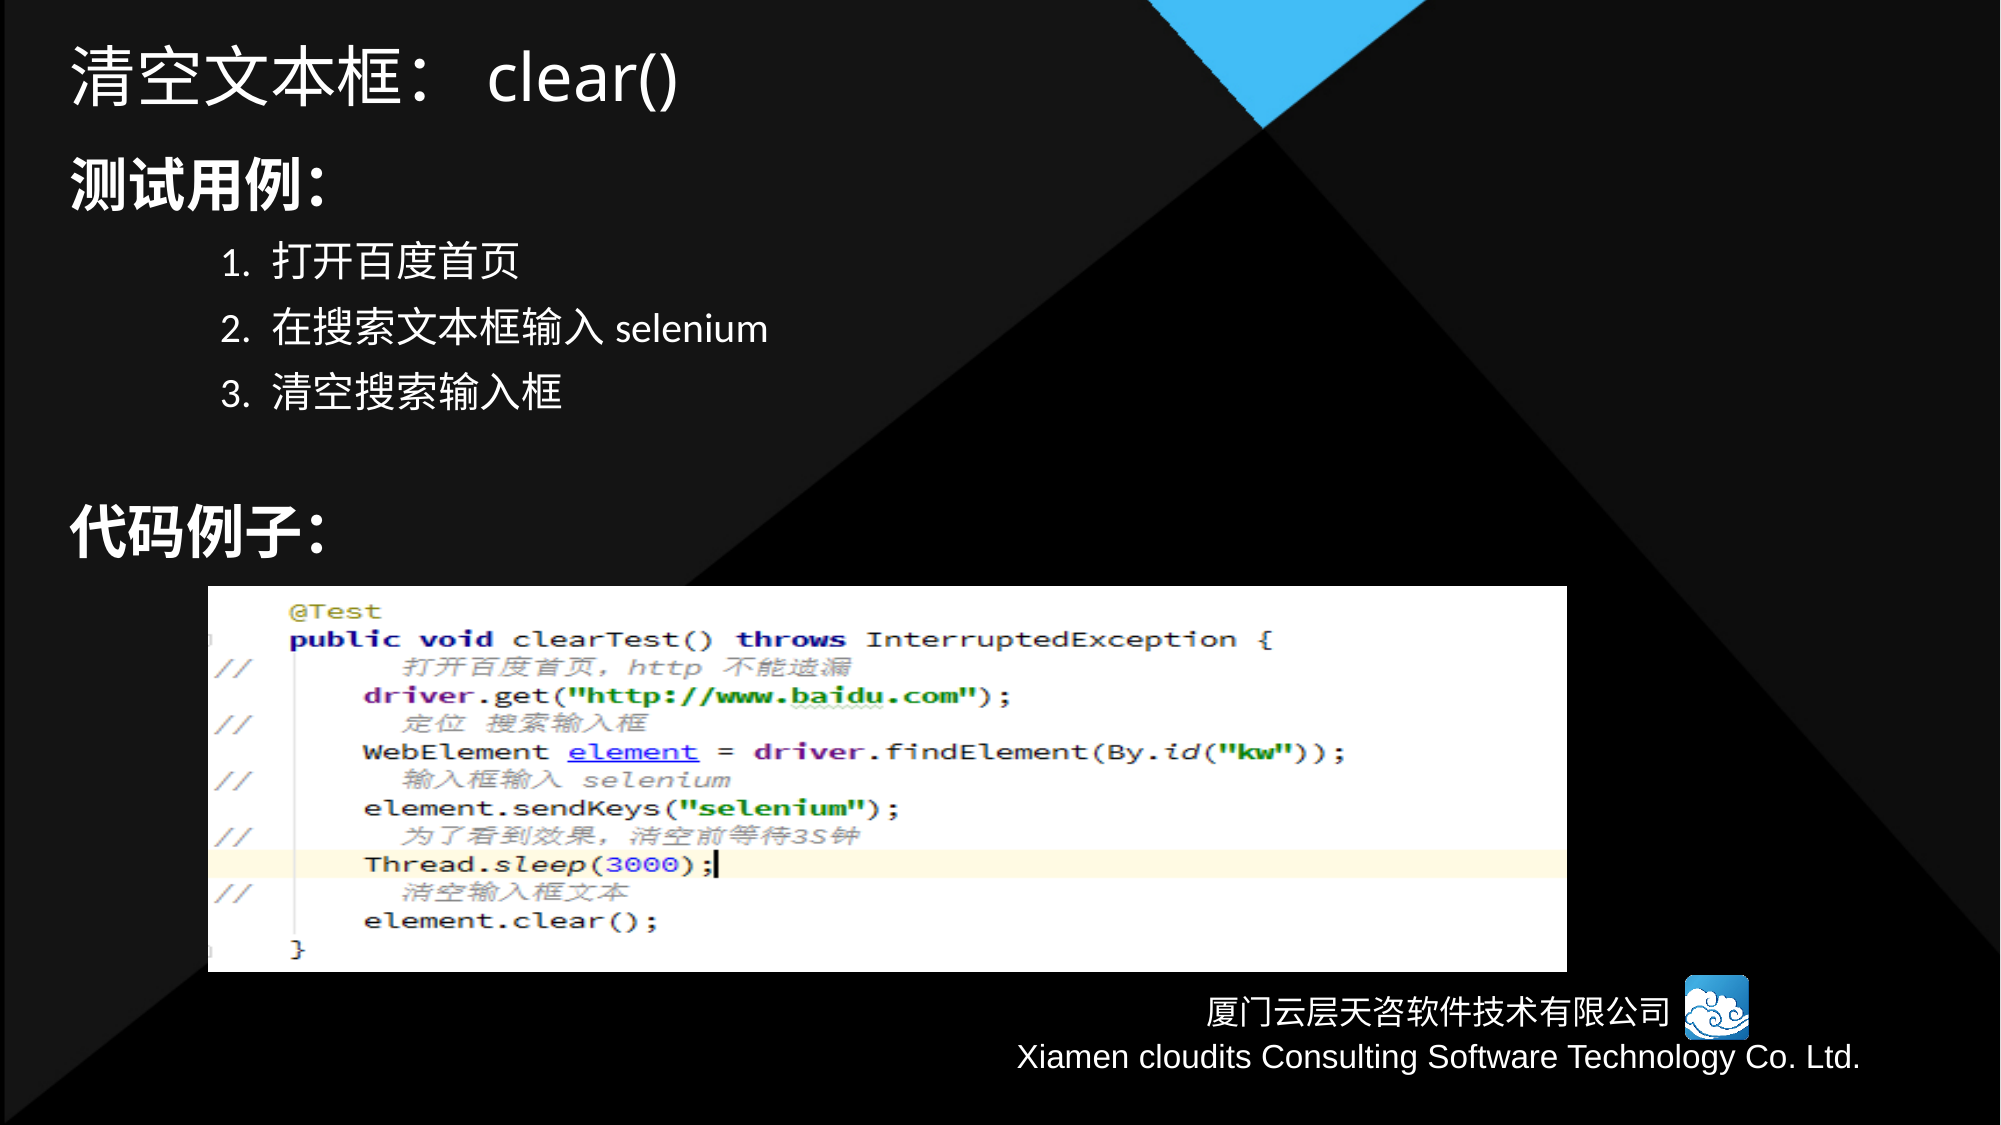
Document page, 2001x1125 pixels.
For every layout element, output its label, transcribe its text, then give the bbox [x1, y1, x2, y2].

picture [0, 0, 2001, 1125]
title 清空文本框：clear() [55, 36, 1827, 126]
list 测试用例： 1. 打开百度首页 2. 在搜索文本框输入selenium 3. 清空搜索输入框 代码例子： [55, 149, 1780, 863]
